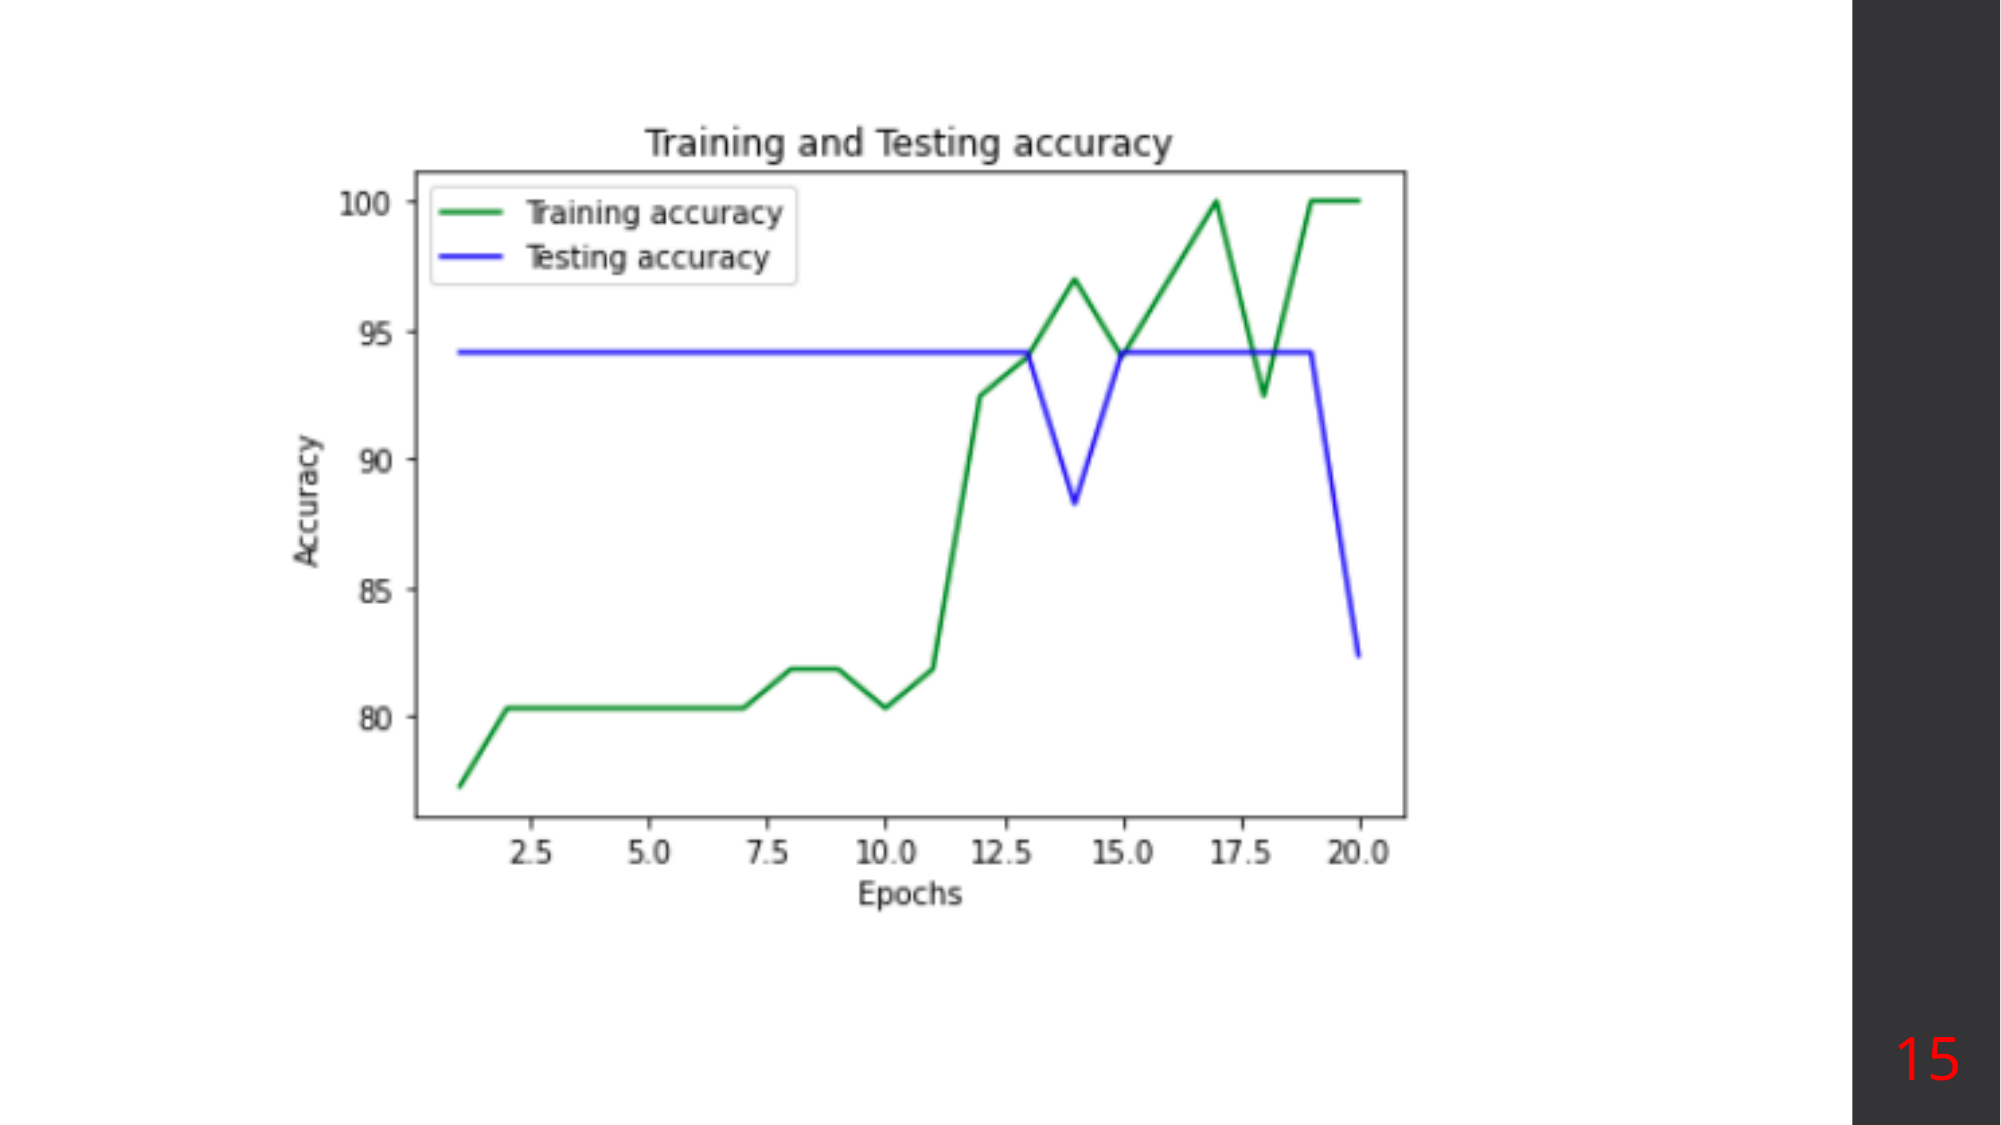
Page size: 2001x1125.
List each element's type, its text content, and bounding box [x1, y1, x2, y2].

slide_number 15 [1852, 1012, 2000, 1110]
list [258, 109, 1479, 924]
